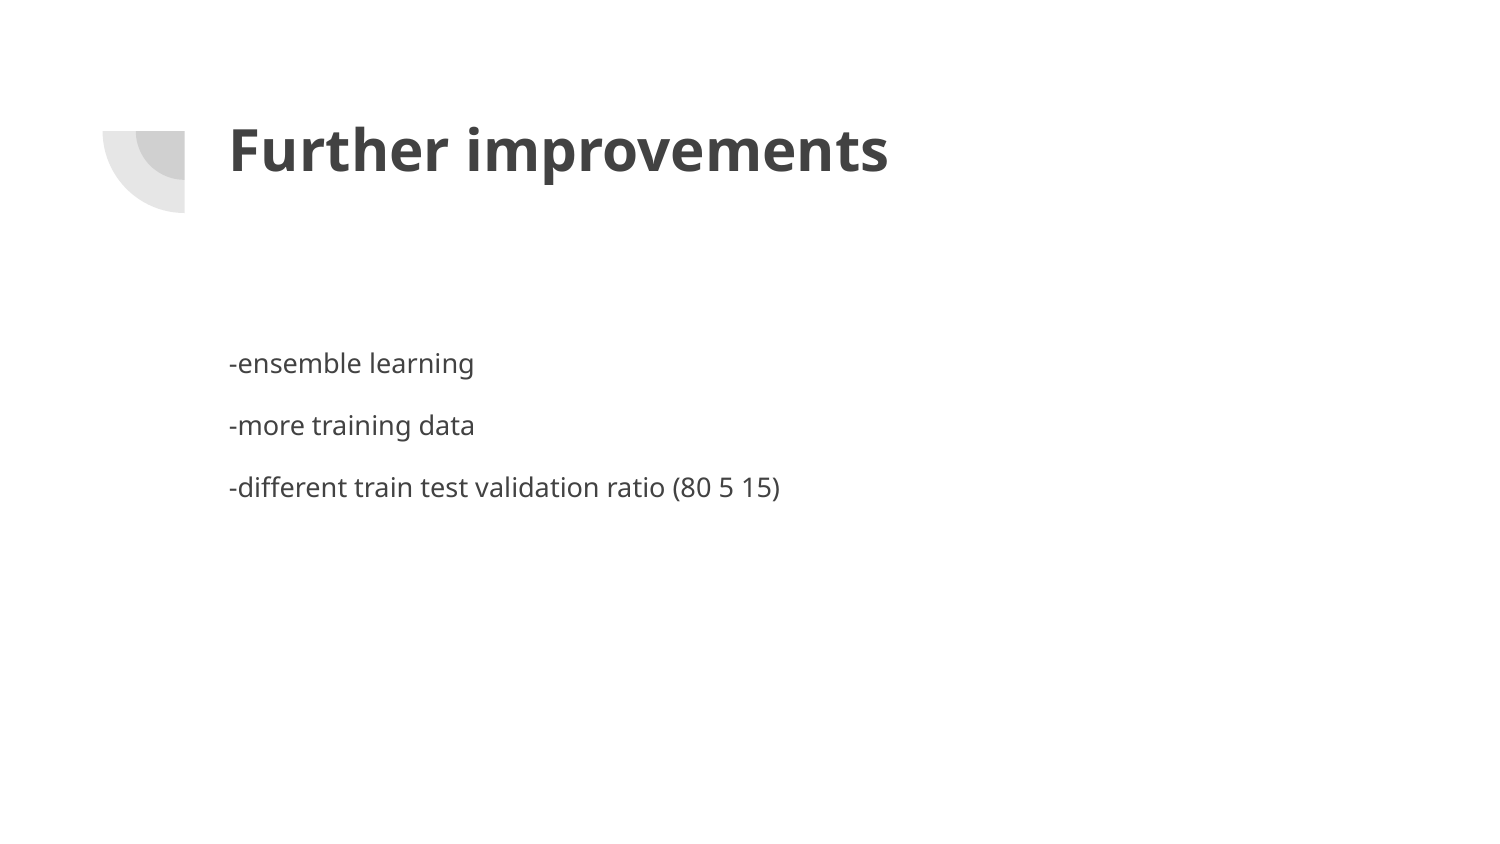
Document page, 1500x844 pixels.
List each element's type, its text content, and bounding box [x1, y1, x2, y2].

title Further improvements [213, 98, 1368, 263]
list -ensemble learning -more training data -different train test validation ratio (80 5 15) [213, 326, 1368, 744]
